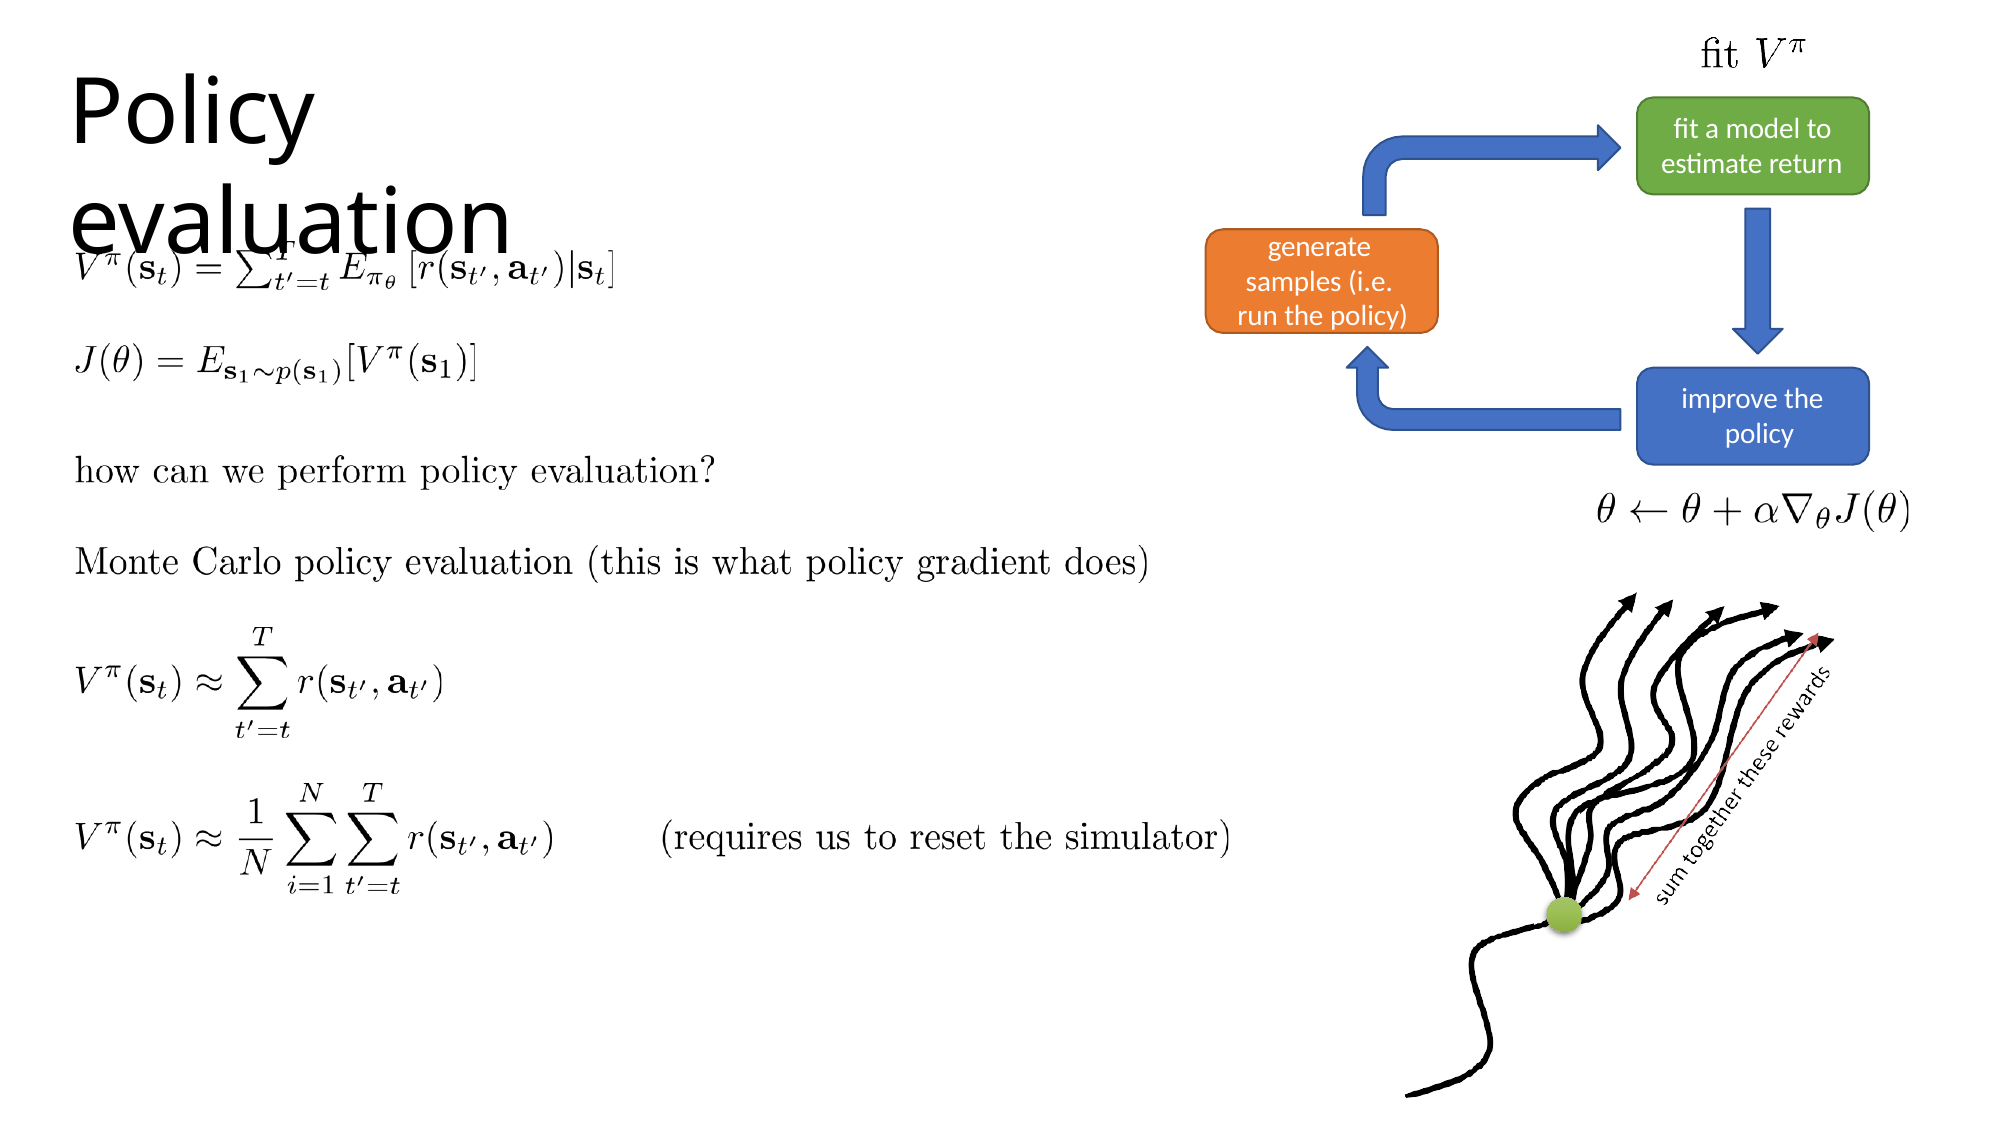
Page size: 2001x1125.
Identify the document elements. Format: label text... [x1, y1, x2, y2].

text_box [1346, 346, 1621, 430]
text_box [75, 545, 1147, 583]
text_box [1363, 125, 1621, 216]
text_box [1637, 367, 1870, 465]
text_box [1732, 208, 1783, 354]
text_box [75, 241, 613, 290]
text_box [1546, 897, 1582, 932]
text_box improve the policy [1679, 377, 1828, 450]
text_box [662, 819, 1229, 858]
text_box [75, 343, 475, 385]
text_box [1537, 890, 1591, 944]
text_box [1637, 97, 1870, 195]
text_box generate samples (i.e. run the policy) [1233, 224, 1411, 332]
text_box [75, 627, 442, 738]
text_box [75, 455, 714, 490]
text_box [1205, 229, 1438, 333]
text_box fit a model to estimate return [1658, 107, 1848, 180]
text_box [1597, 490, 1909, 532]
text_box [75, 783, 552, 894]
text_box [1628, 632, 1830, 905]
title Policy evaluation [66, 49, 687, 272]
text_box [1404, 592, 1835, 1098]
text_box [1701, 37, 1806, 68]
